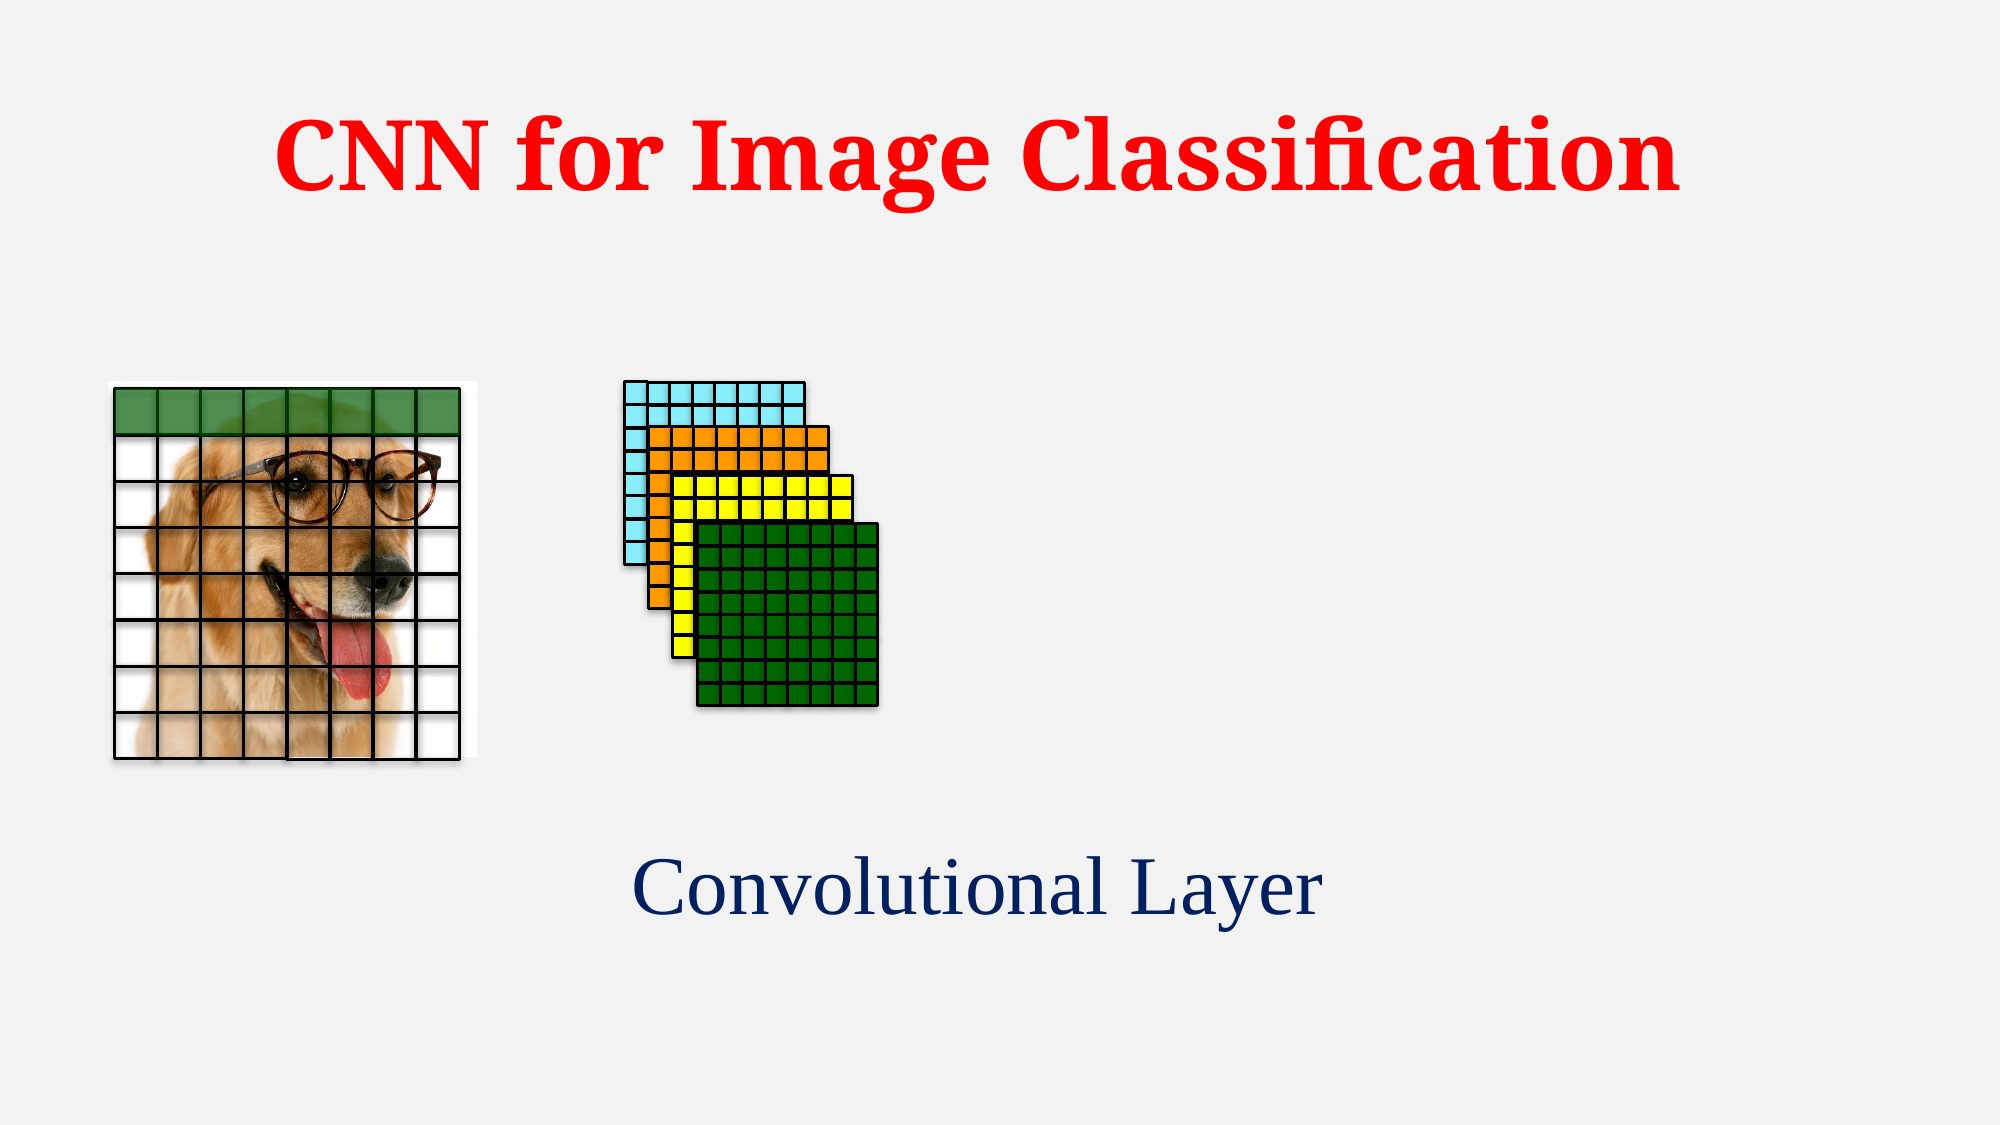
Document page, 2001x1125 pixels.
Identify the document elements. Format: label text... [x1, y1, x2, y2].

title CNN for Image Classification [55, 85, 1900, 240]
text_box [742, 523, 762, 706]
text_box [672, 474, 853, 658]
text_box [854, 523, 878, 706]
picture [108, 381, 478, 758]
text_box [114, 388, 460, 760]
text_box Convolutional Layer [335, 823, 1620, 939]
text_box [719, 523, 740, 706]
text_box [832, 523, 852, 706]
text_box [809, 523, 830, 706]
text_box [697, 522, 718, 706]
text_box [787, 523, 807, 706]
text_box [648, 425, 829, 610]
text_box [764, 523, 785, 706]
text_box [624, 381, 806, 565]
